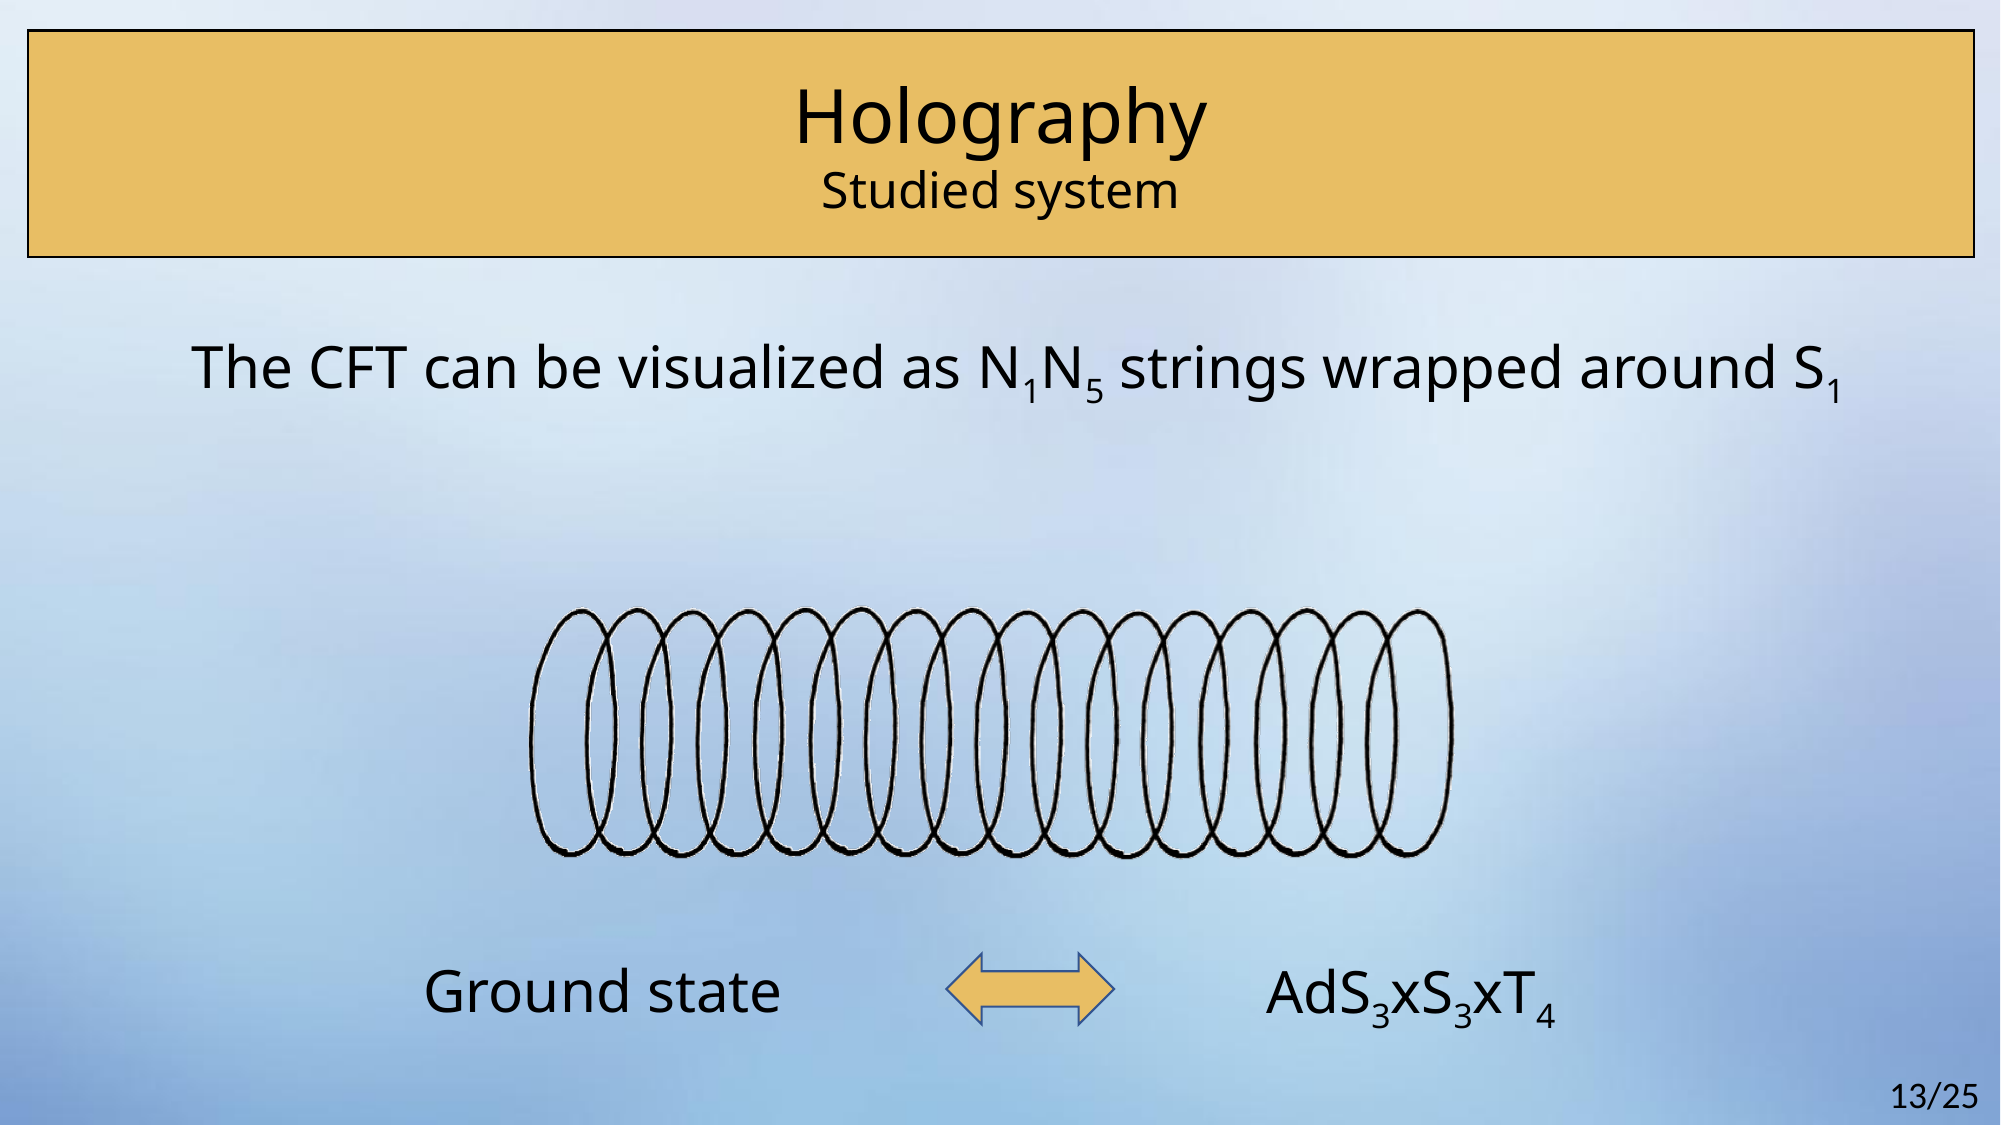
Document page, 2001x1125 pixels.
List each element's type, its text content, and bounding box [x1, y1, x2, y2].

text_box Ground state [369, 946, 836, 1032]
text_box Holography Studied system [27, 29, 1975, 258]
text_box [944, 951, 1116, 1027]
picture [0, 0, 2001, 1125]
text_box AdS3xS3xT4 [1188, 939, 1616, 1043]
text_box The CFT can be visualized as N1N5 strings wrapped around S1 [70, 322, 1966, 488]
text_box 13/25 [1874, 1063, 2000, 1124]
